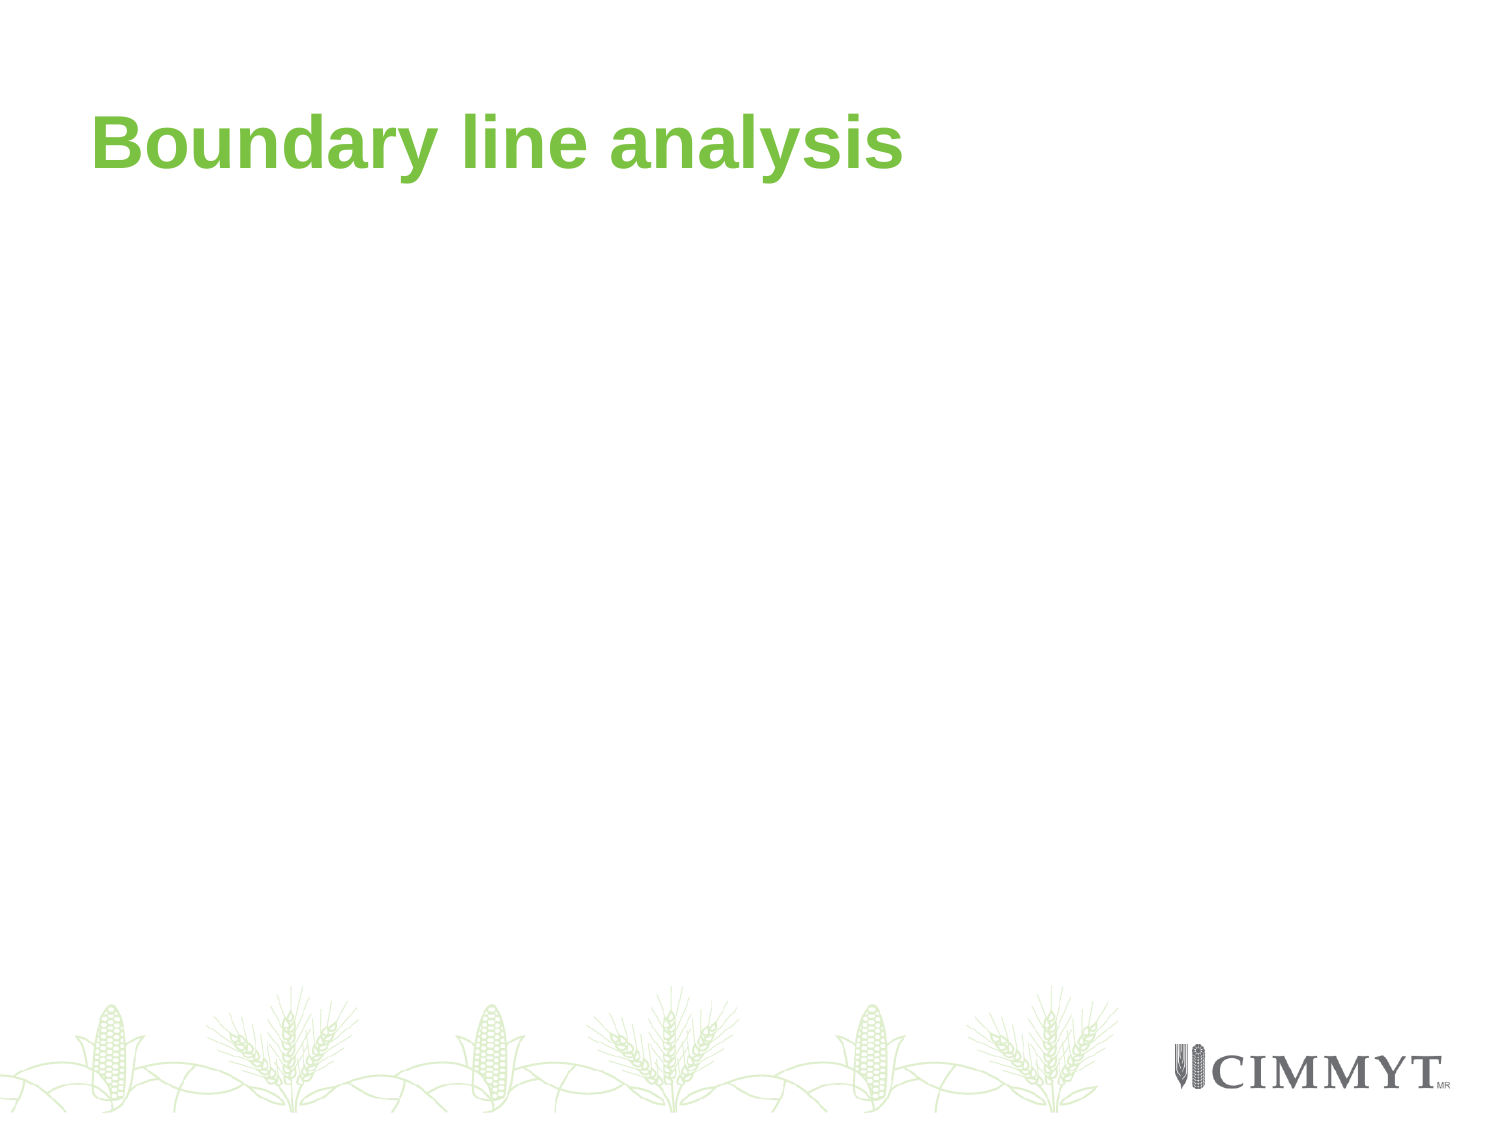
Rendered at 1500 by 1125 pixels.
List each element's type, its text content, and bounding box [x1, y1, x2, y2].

picture [1175, 1044, 1450, 1089]
picture [0, 986, 1119, 1113]
title Boundary line analysis [75, 45, 1425, 233]
